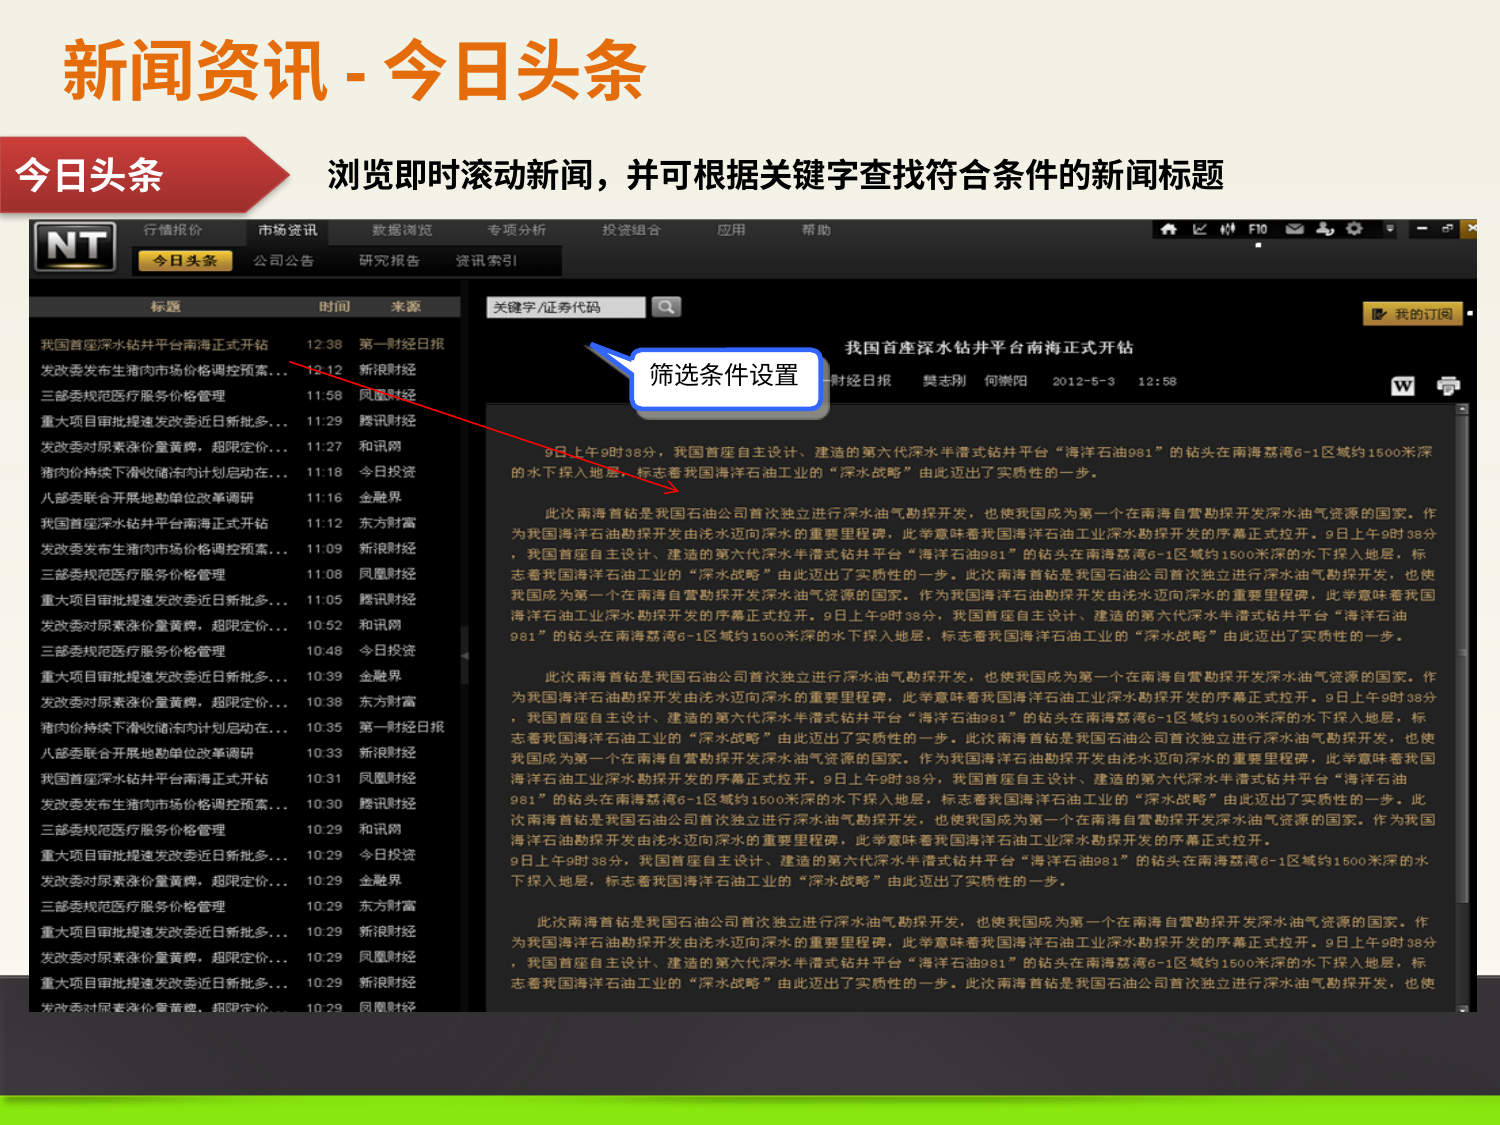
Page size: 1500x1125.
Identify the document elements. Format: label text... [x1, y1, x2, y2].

text_box 浏览即时滚动新闻，并可根据关键字查找符合条件的新闻标题 [312, 137, 1412, 212]
text_box 今日头条 [0, 136, 291, 214]
text_box 新闻资讯-今日头条 [47, 21, 786, 116]
picture [0, 0, 1500, 1125]
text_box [289, 361, 680, 492]
